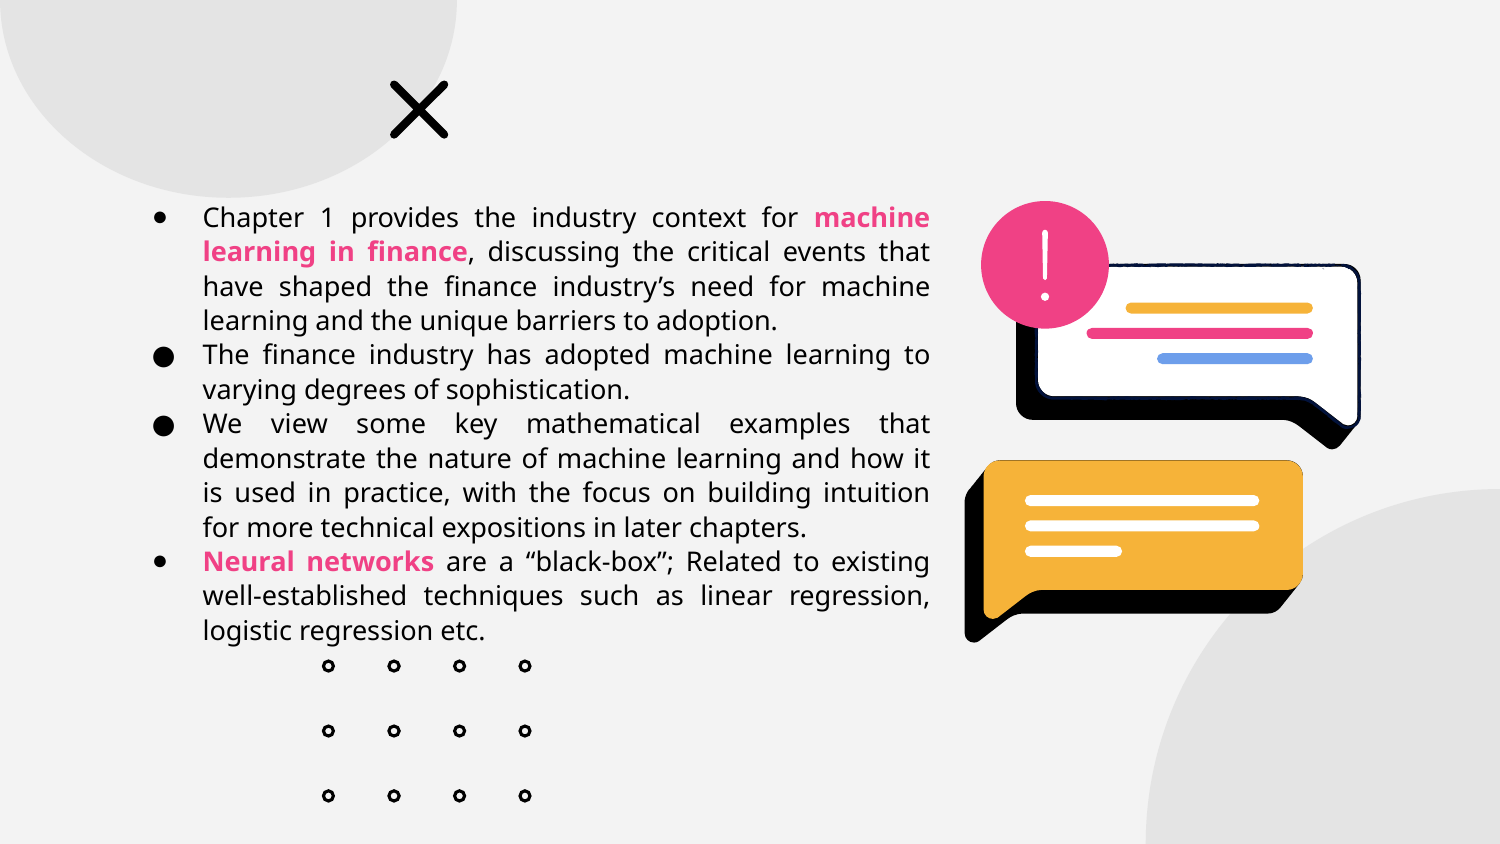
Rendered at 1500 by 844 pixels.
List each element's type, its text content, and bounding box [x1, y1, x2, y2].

title Chapter 1 provides the industry context for machine learning in finance, discussing the critical events that have shaped the finance industry’s need for machine learning and the unique barriers to adoption. The finance industry has adopted machine learning to varying degrees of sophistication. We view some key mathematical examples that demonstrate the nature of machine learning and how it is used in practice, with the focus on building intuition for more technical expositions in later chapters. Neural networks are a “black-box”; Related to existing well-established techniques such as linear regression, logistic regression etc. [112, 201, 946, 643]
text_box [964, 200, 1362, 643]
